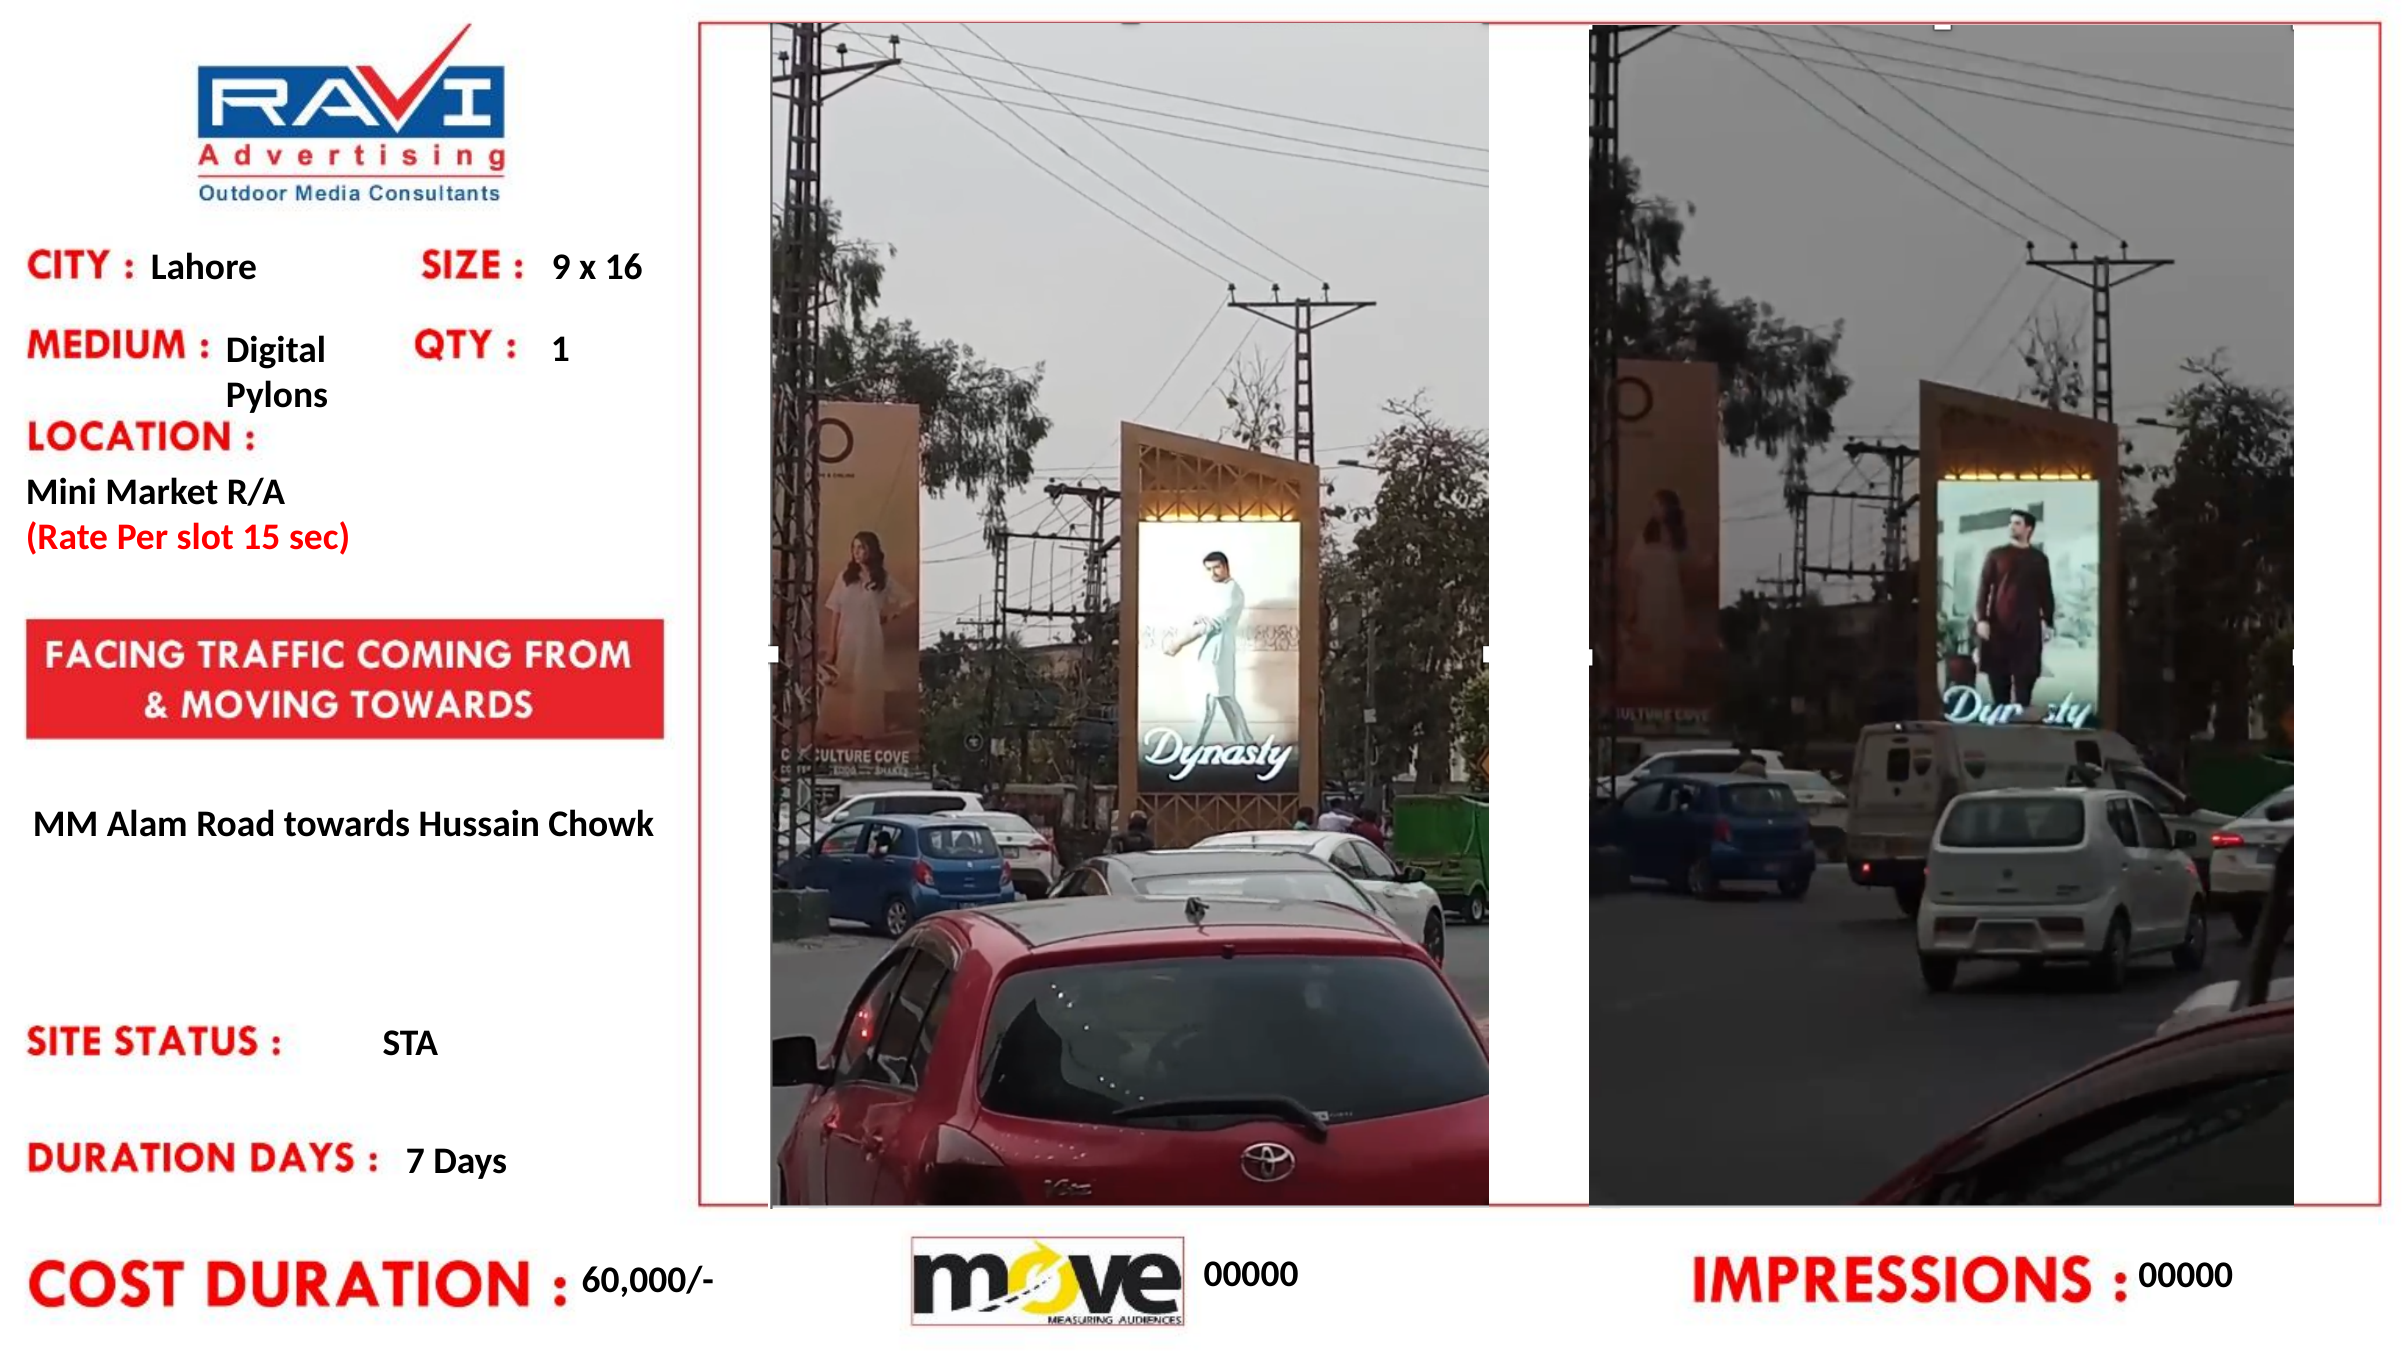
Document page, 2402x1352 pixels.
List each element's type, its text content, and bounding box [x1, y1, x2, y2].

list 00000 [1203, 1248, 1523, 1295]
list Mini Market R/A (Rate Per slot 15 sec) [25, 466, 669, 603]
list Lahore [150, 242, 401, 288]
list MM Alam Road towards Hussain Chowk [32, 762, 676, 882]
list 60,000/- [581, 1254, 901, 1301]
picture [0, 0, 2402, 1351]
list 00000 [2138, 1250, 2376, 1296]
list Digital Pylons [225, 325, 401, 417]
list 9 x 16 [551, 242, 676, 288]
list 1 [550, 323, 676, 369]
list 7 Days [405, 1136, 619, 1182]
list STA [382, 1017, 676, 1063]
